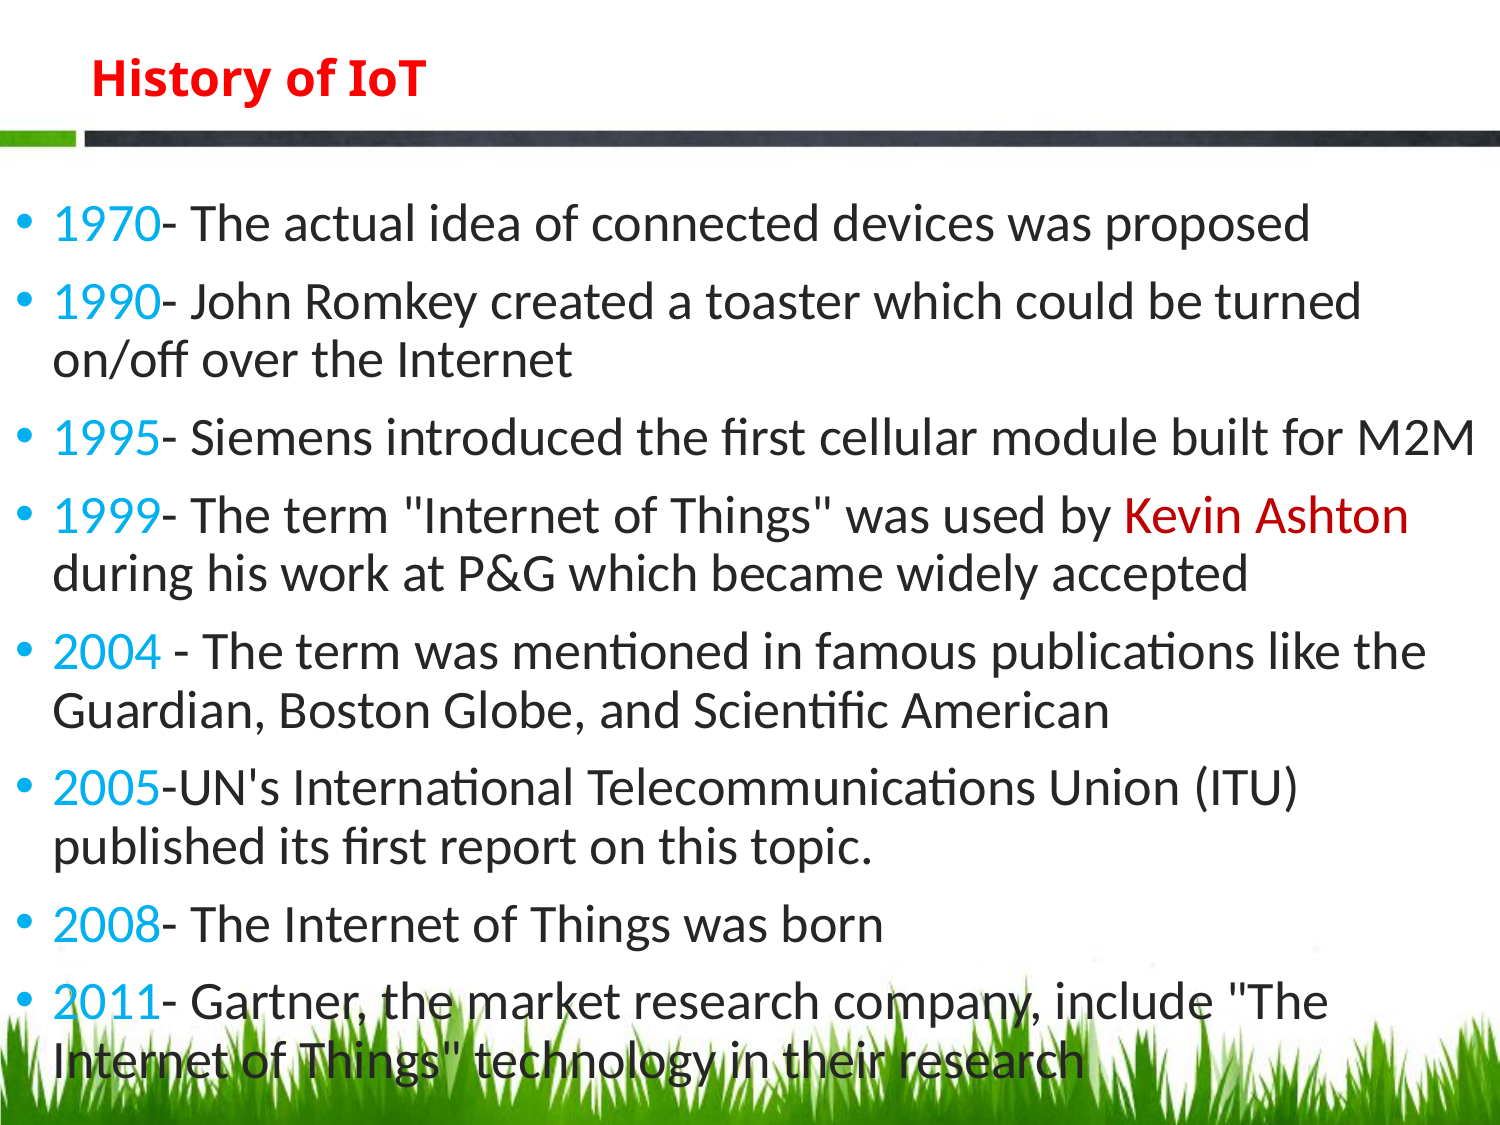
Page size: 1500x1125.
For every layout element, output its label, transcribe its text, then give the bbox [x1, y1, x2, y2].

title History of IoT [75, 45, 1425, 175]
picture [0, 0, 1500, 187]
list 1970- The actual idea of connected devices was proposed 1990- John Romkey created a toaster which could be turned on/off over the Internet 1995- Siemens introduced the first cellular module built for M2M 1999- The term "Internet of Things" was used by Kevin Ashton during his work at P&G which became widely accepted 2004 - The term was mentioned in famous publications like the Guardian, Boston Globe, and Scientific American 2005-UN's International Telecommunications Union (ITU) published its first report on this topic. 2008- The Internet of Things was born 2011- Gartner, the market research company, include "The Internet of Things" technology in their research [0, 187, 1500, 1125]
